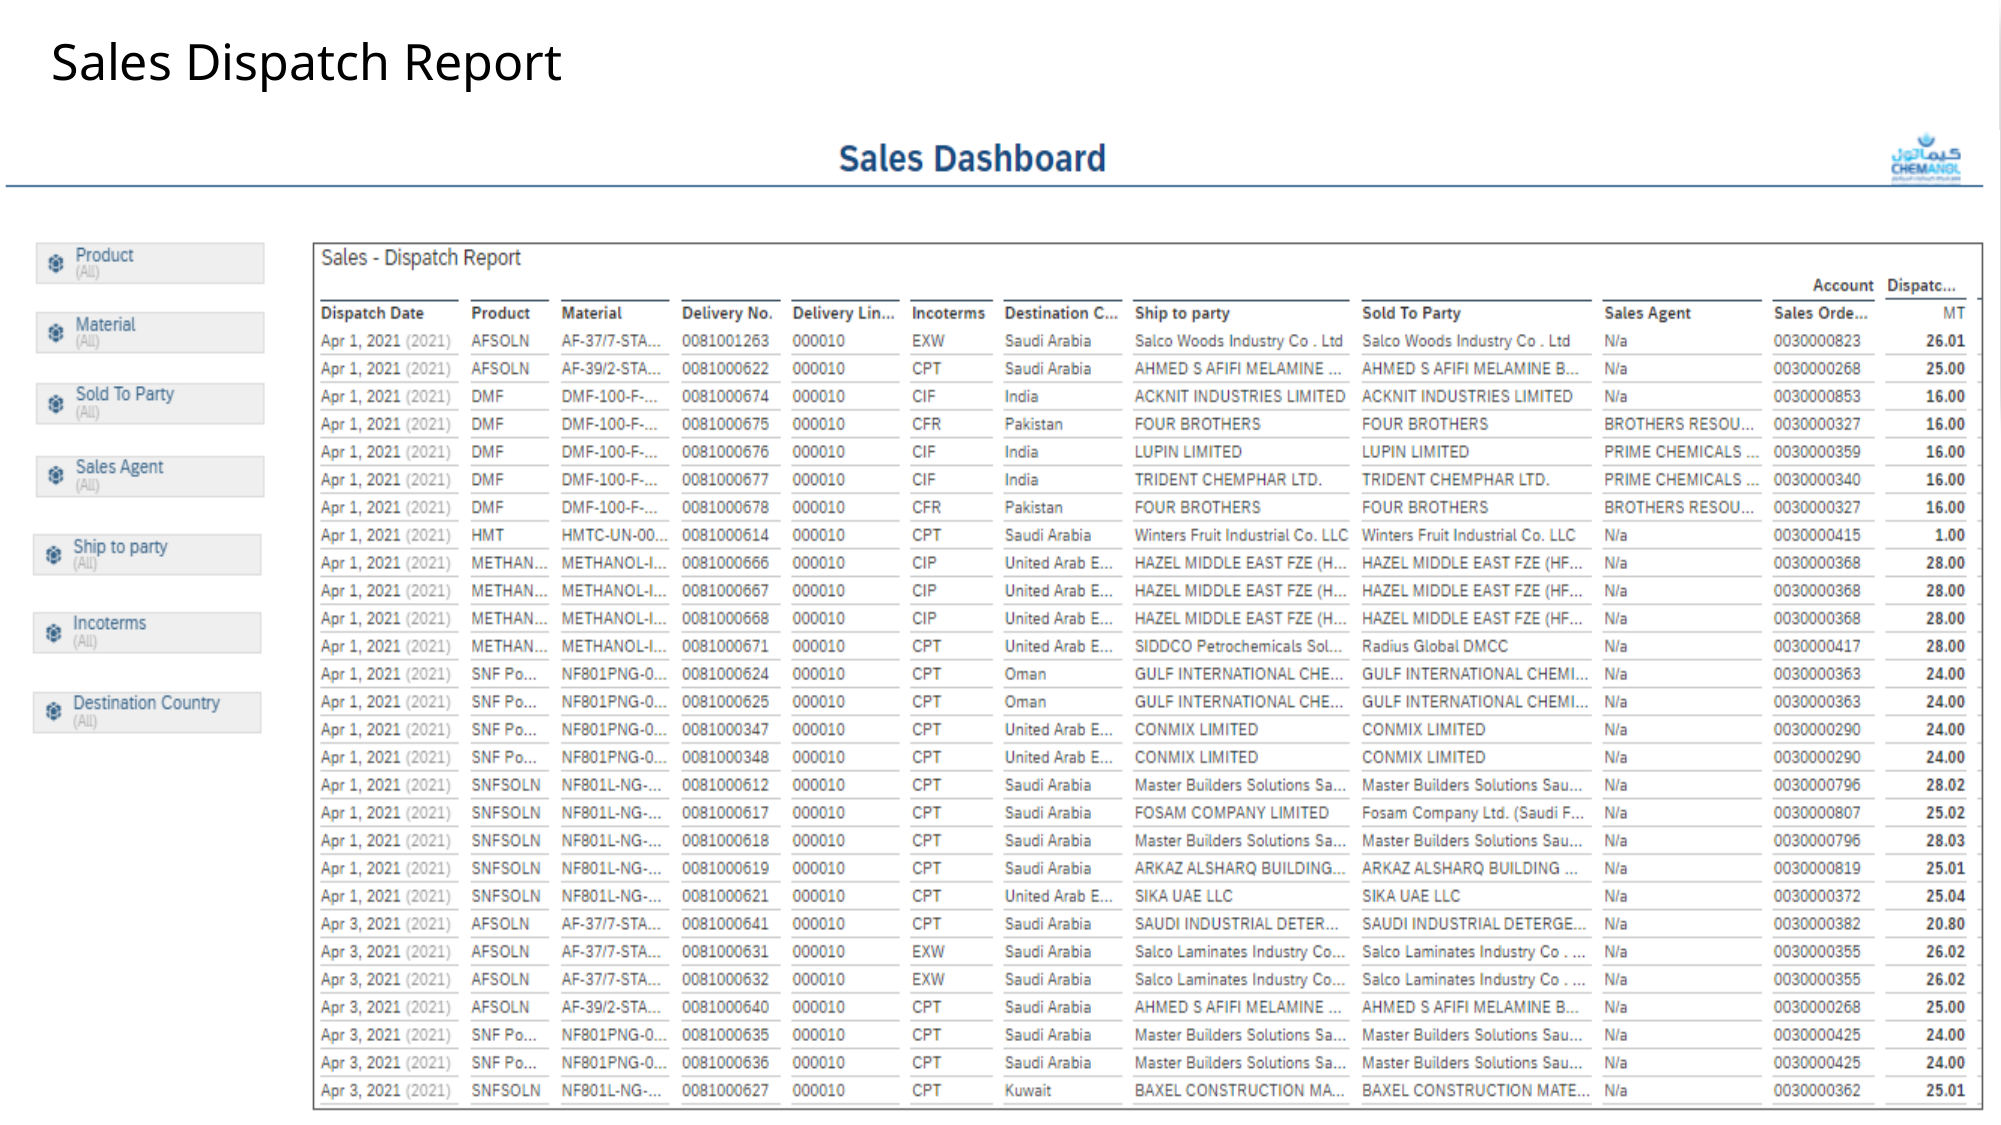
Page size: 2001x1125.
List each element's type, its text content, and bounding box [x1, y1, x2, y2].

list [0, 130, 2000, 1125]
text_box Sales Dispatch Report [36, 22, 926, 98]
